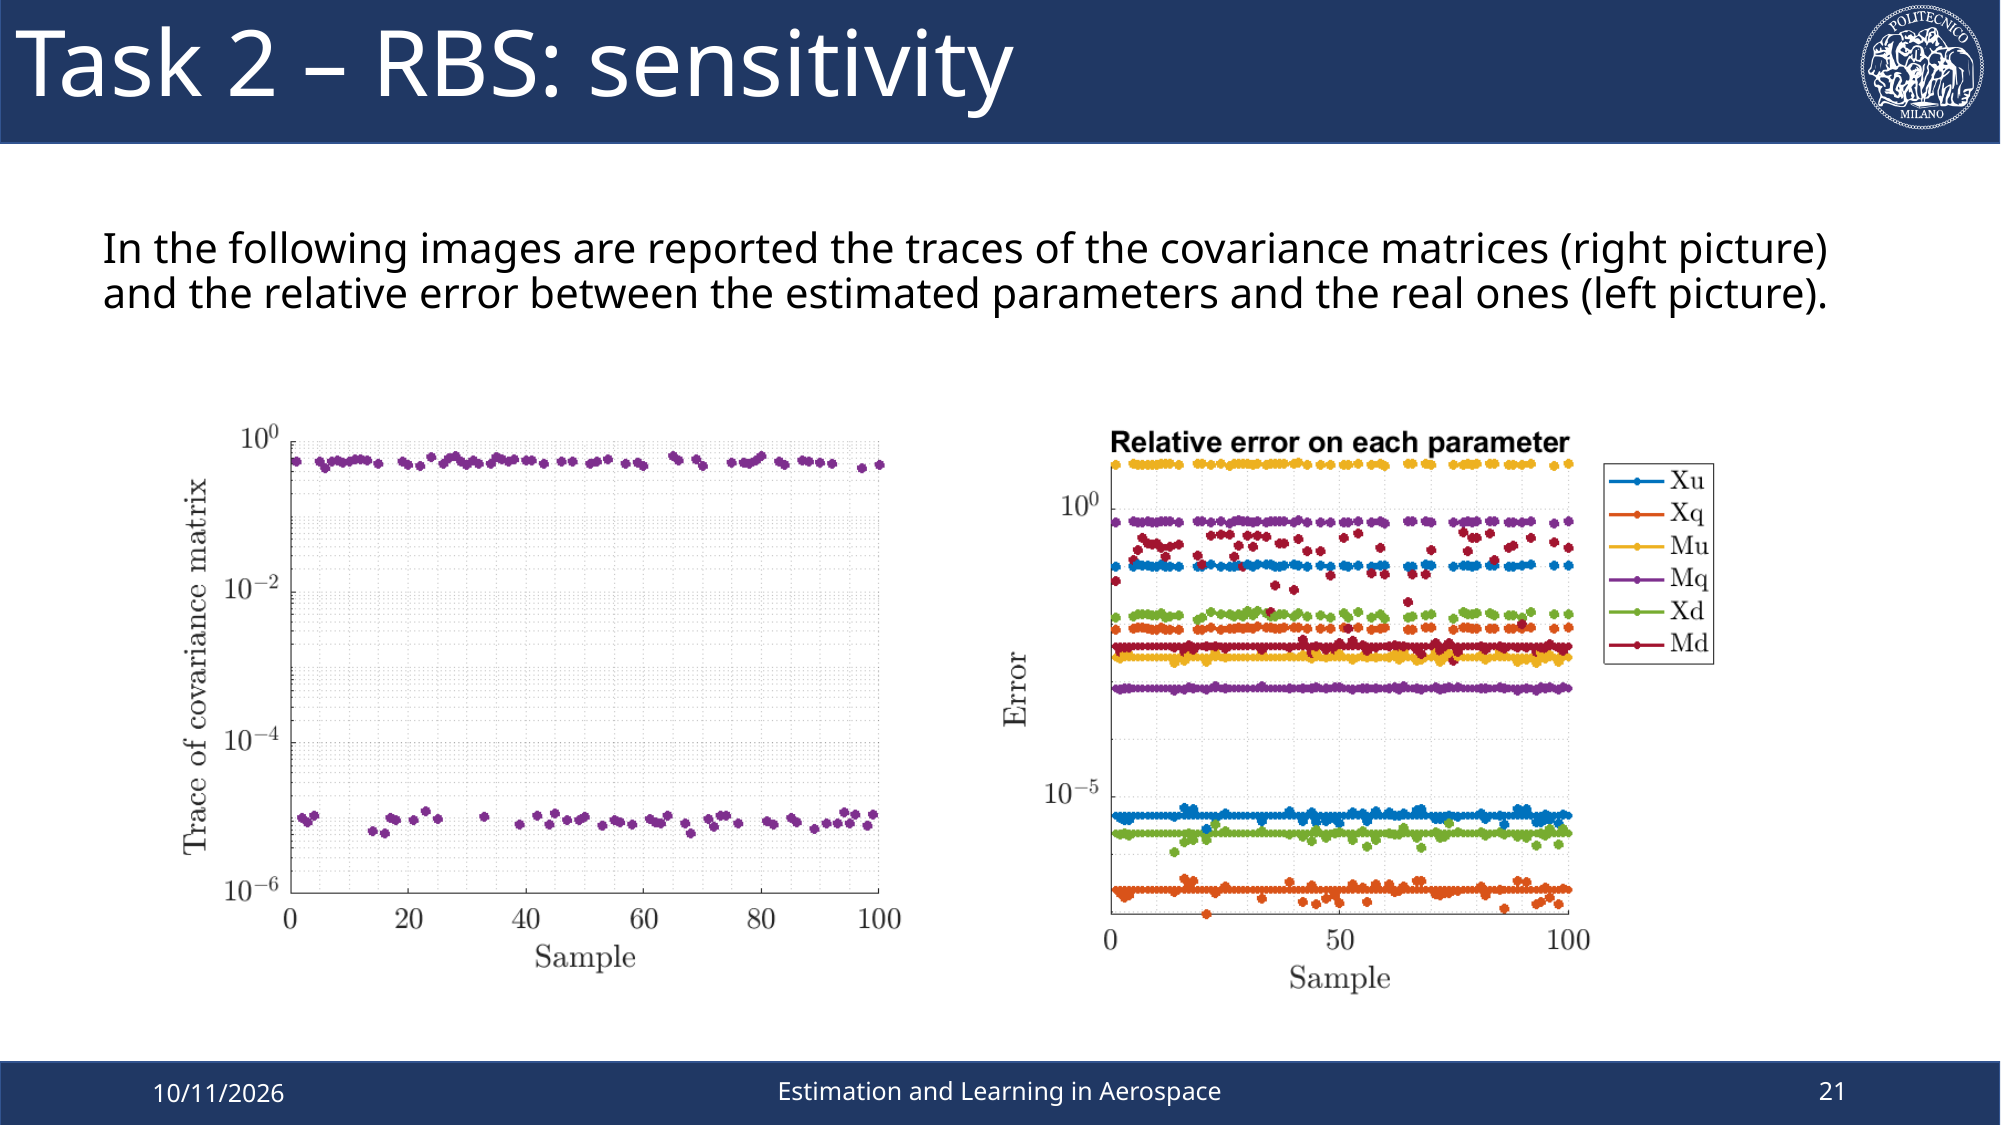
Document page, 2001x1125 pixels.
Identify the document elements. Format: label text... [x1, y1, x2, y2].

footer Estimation and Learning in Aerospace [662, 1062, 1338, 1122]
picture [1809, 0, 2001, 150]
text_box In the following images are reported the traces of the covariance matrices (right picture) and the relative error between the estimated parameters and the real ones (left picture). [87, 219, 1888, 638]
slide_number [137, 1064, 588, 1125]
picture [179, 419, 952, 979]
picture [999, 419, 1774, 1000]
slide_number 21 [1412, 1062, 1863, 1122]
title Task 2 – RBS: sensitivity [0, 0, 1725, 159]
